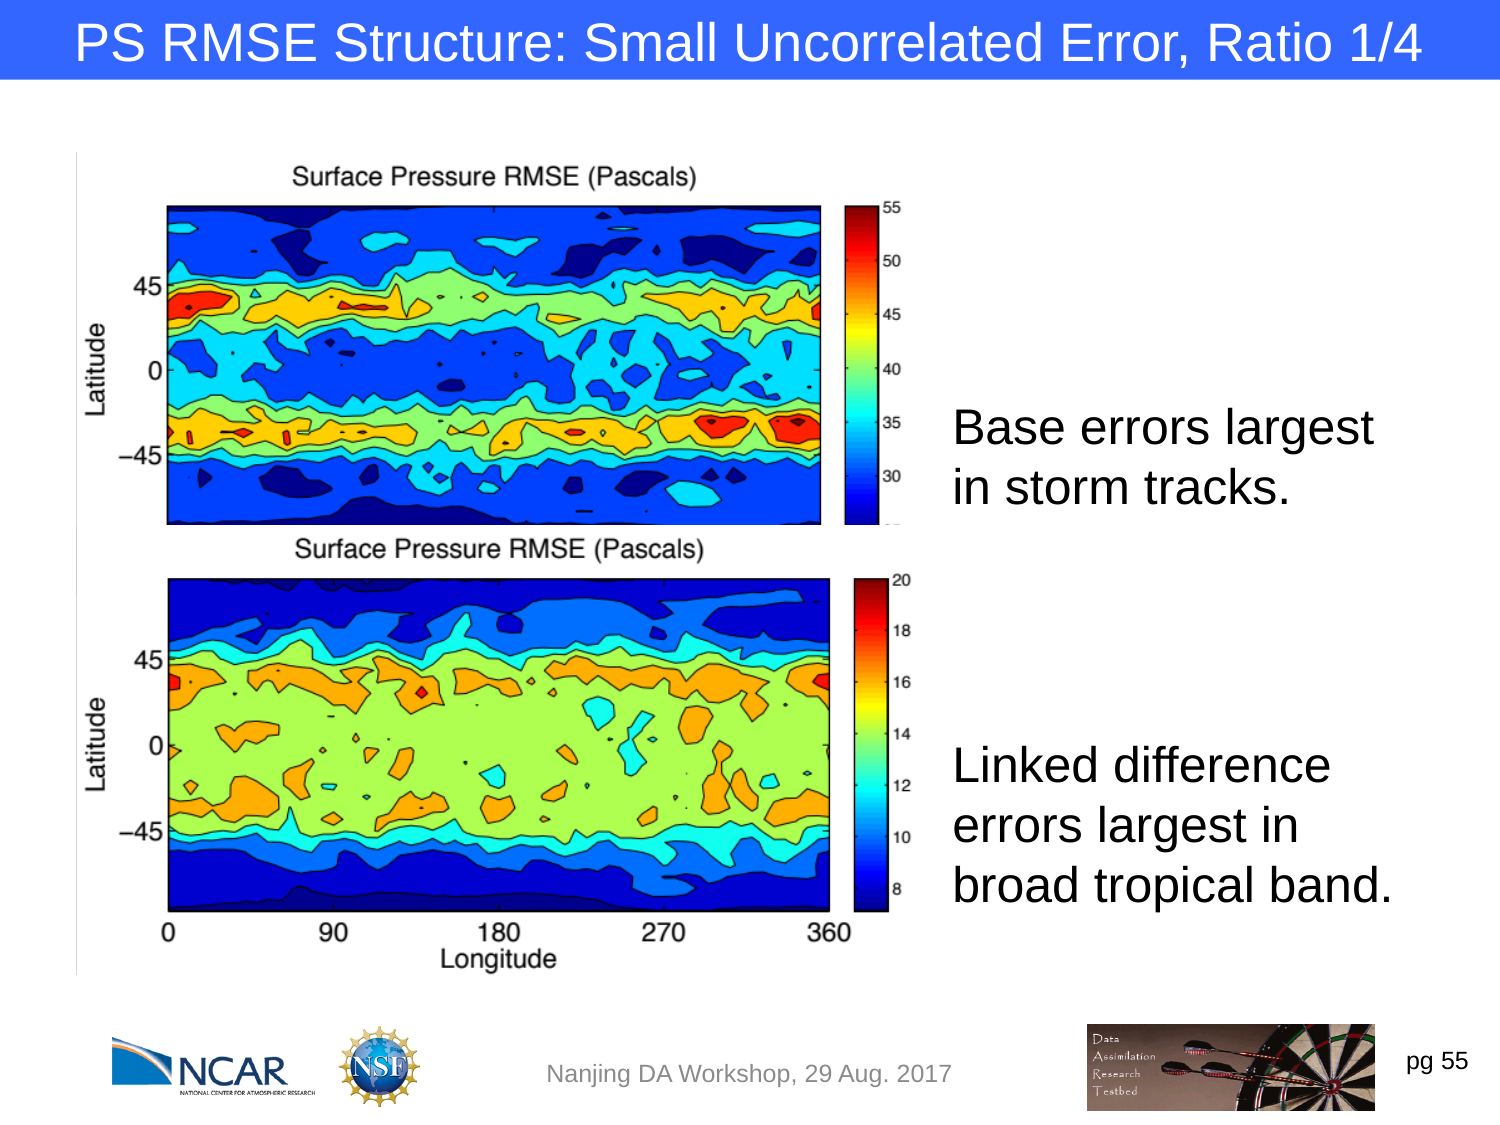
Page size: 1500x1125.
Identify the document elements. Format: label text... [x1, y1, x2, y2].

picture [112, 1037, 315, 1095]
picture [337, 1024, 421, 1108]
picture [74, 152, 916, 976]
text_box Base errors largest in storm tracks. [937, 387, 1425, 523]
picture [1087, 1024, 1375, 1111]
text_box PS RMSE Structure: Small Uncorrelated Error, Ratio 1/4 [0, 0, 1500, 80]
text_box Linked difference errors largest in broad tropical band. [937, 724, 1425, 920]
footer Nanjing DA Workshop, 29 Aug. 2017 [512, 1042, 988, 1103]
